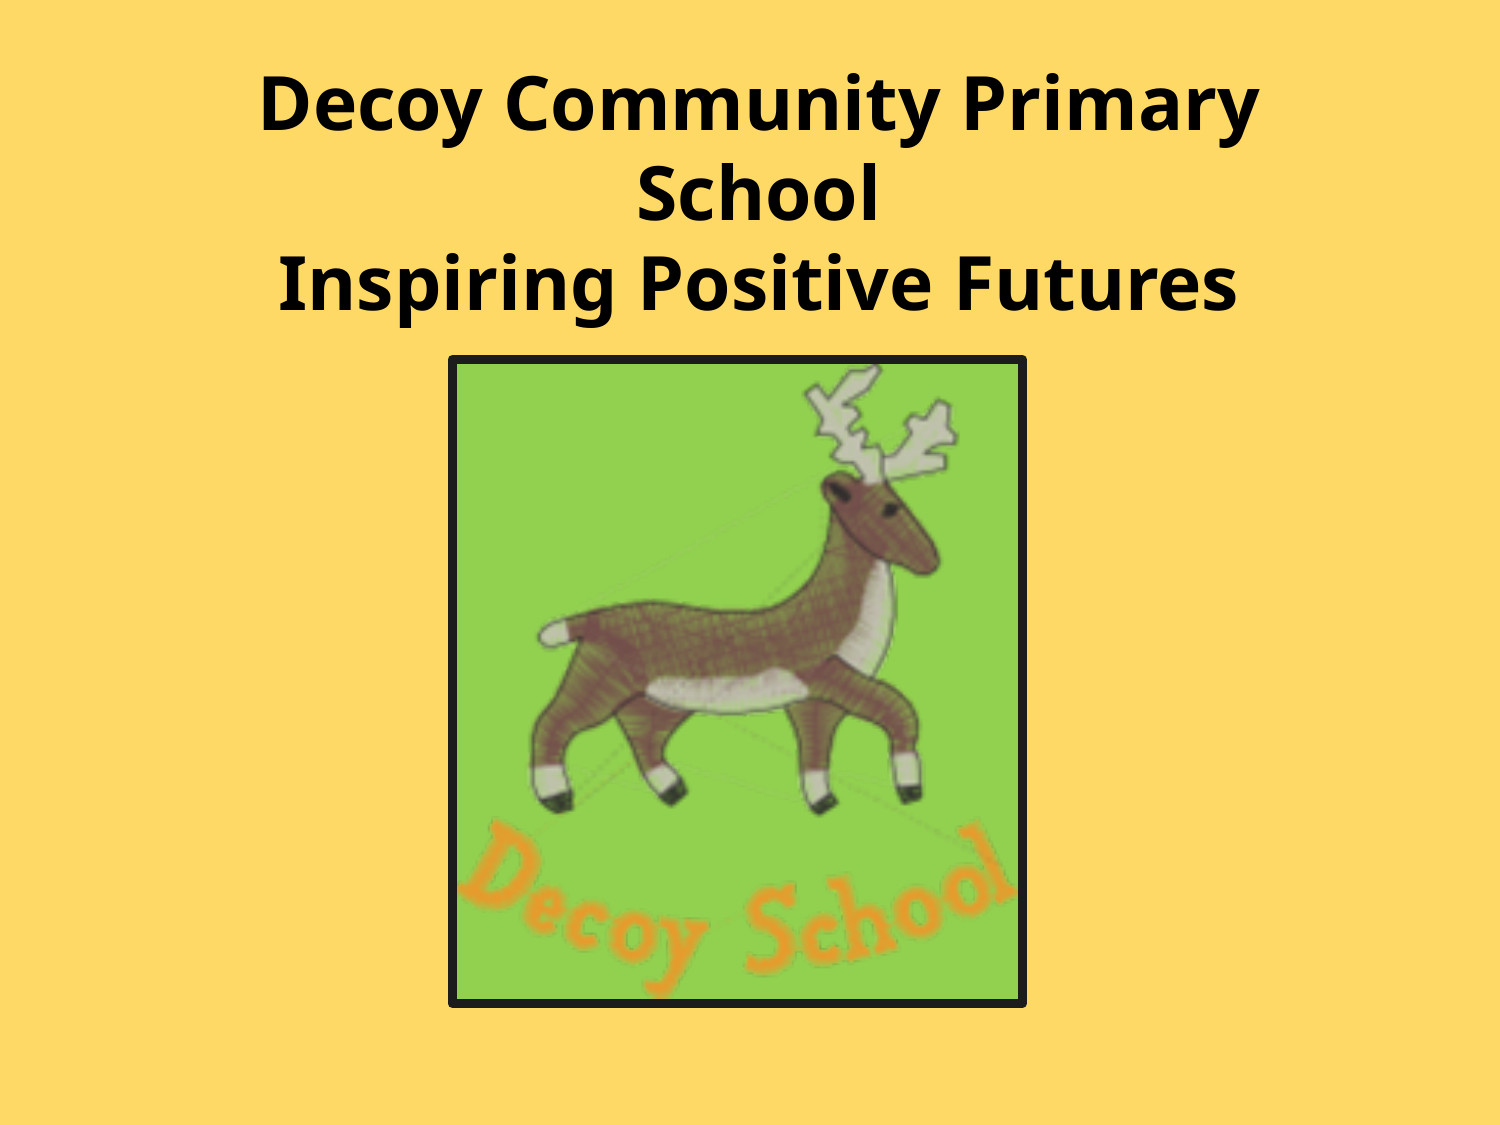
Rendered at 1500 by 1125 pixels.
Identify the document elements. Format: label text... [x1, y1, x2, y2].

picture [456, 364, 1018, 999]
text_box Decoy Community Primary School Inspiring Positive Futures [237, 48, 1281, 334]
